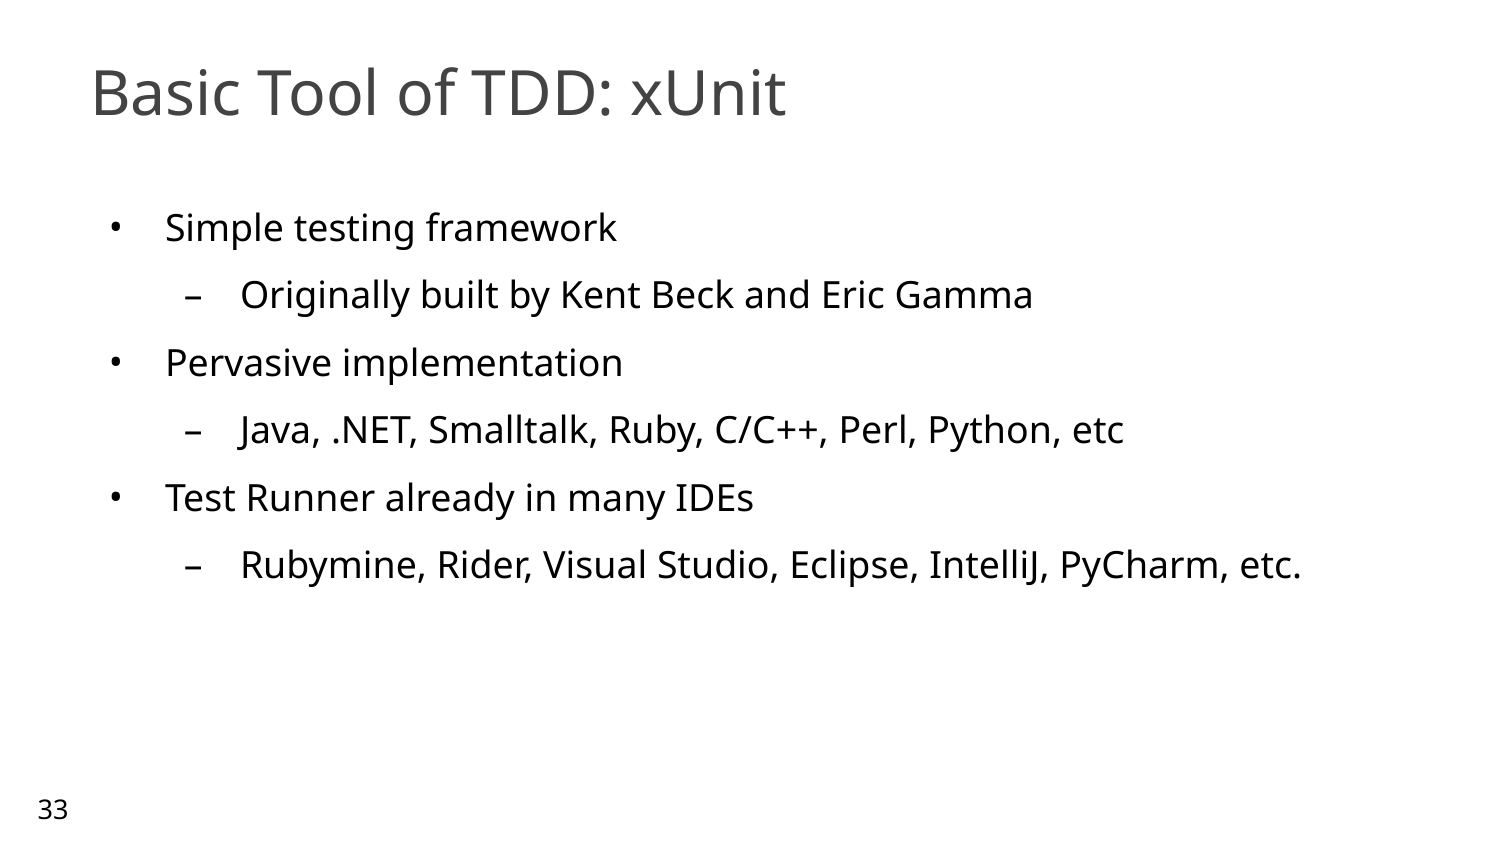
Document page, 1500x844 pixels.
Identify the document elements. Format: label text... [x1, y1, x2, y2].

list Simple testing framework Originally built by Kent Beck and Eric Gamma Pervasive implementation Java, .NET, Smalltalk, Ruby, C/C++, Perl, Python, etc Test Runner already in many IDEs Rubymine, Rider, Visual Studio, Eclipse, IntelliJ, PyCharm, etc. [75, 166, 1343, 692]
slide_number 33 [22, 795, 113, 825]
title Basic Tool of TDD: xUnit [75, 33, 1425, 148]
